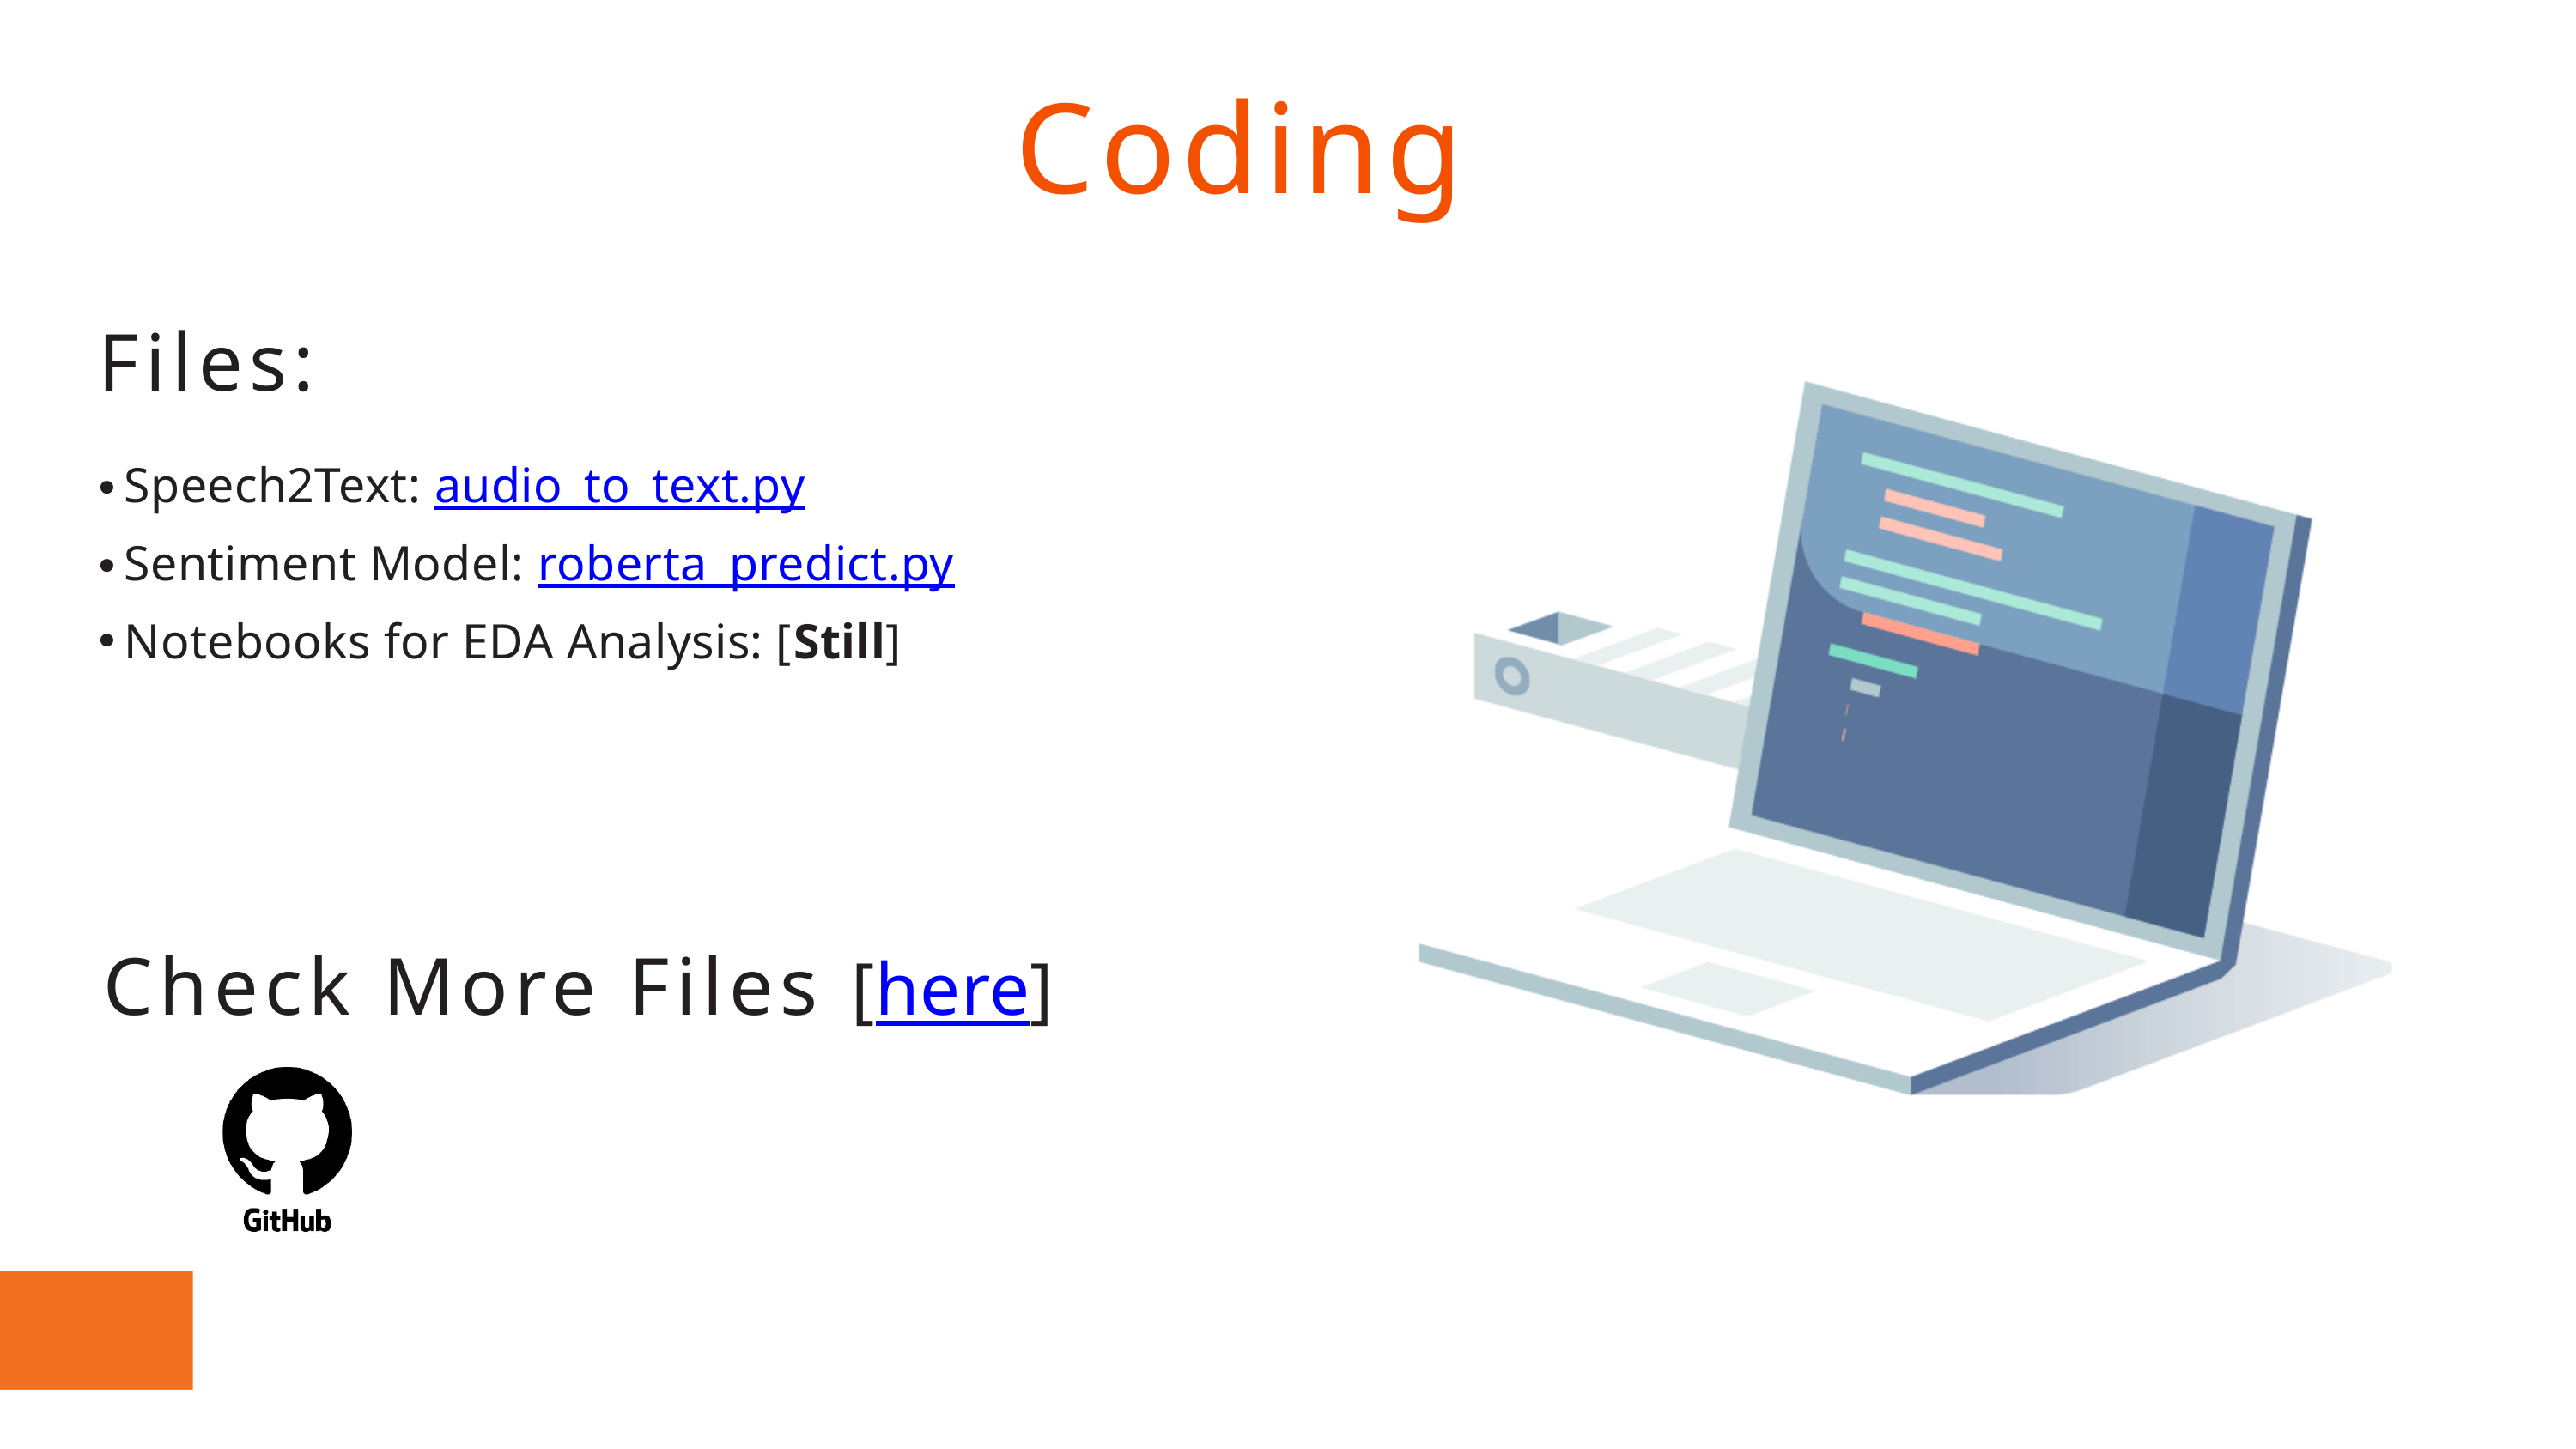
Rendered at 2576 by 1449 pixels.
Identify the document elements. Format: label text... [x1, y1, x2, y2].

picture [196, 1063, 376, 1240]
text_box Check More Files [here] [90, 938, 1276, 1046]
text_box Coding [285, 69, 2194, 219]
text_box Speech2Text: audio_to_text.py Sentiment Model: roberta_predict.py Notebooks for EDA Analysis: [Still] [85, 448, 1276, 677]
picture [1280, 292, 2460, 1177]
text_box Files: [85, 316, 1276, 424]
text_box [0, 1271, 193, 1449]
